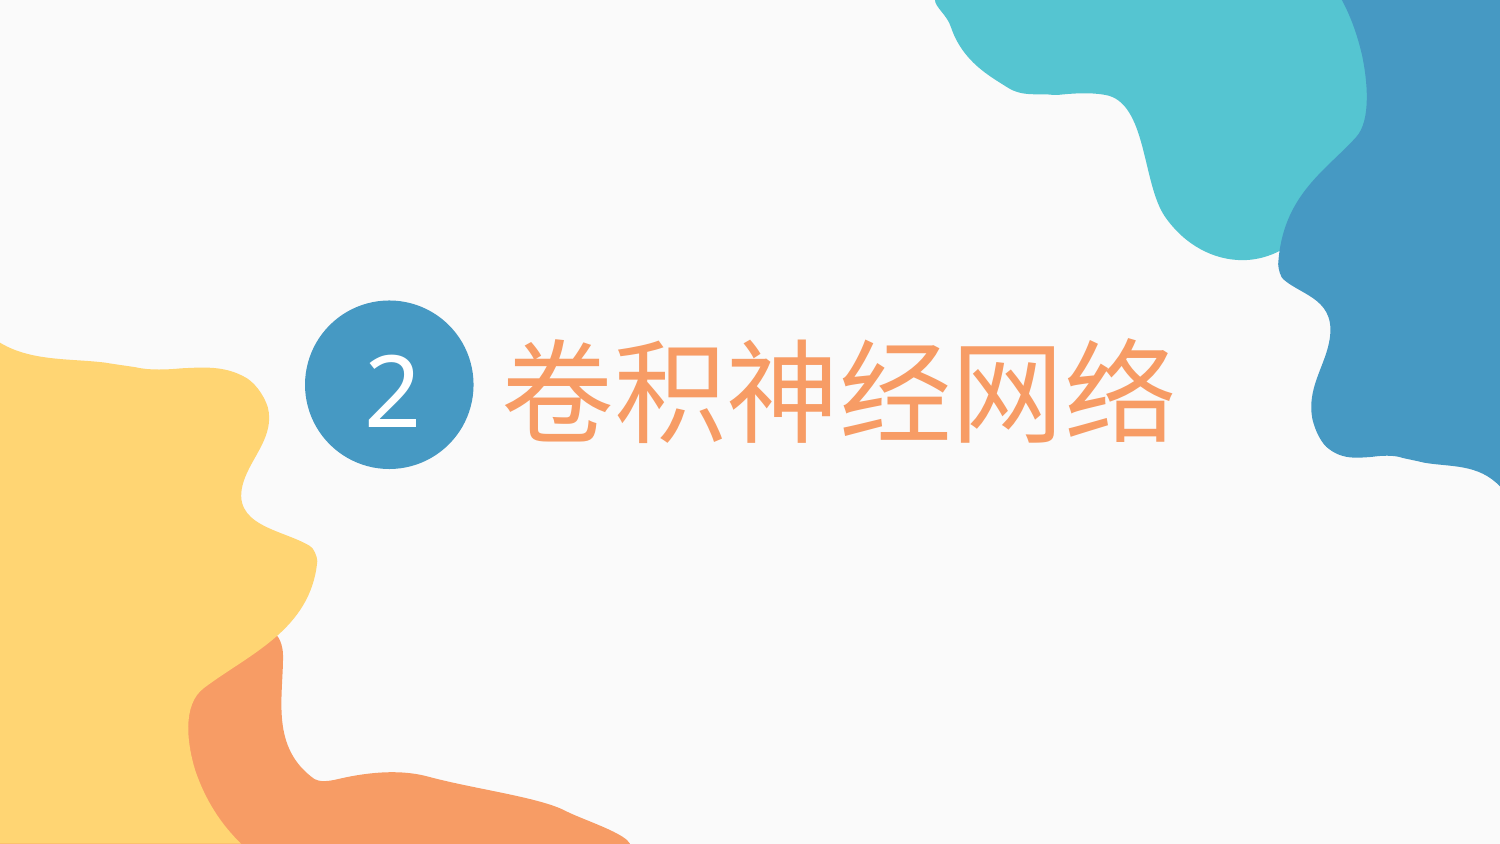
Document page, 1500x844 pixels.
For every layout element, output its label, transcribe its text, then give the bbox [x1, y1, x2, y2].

text_box [189, 636, 630, 844]
text_box [934, 0, 1366, 261]
text_box 卷积神经网络 [487, 314, 1192, 465]
text_box [1278, 0, 1500, 487]
text_box 2 [349, 320, 523, 455]
text_box [0, 342, 318, 844]
text_box [303, 299, 445, 471]
